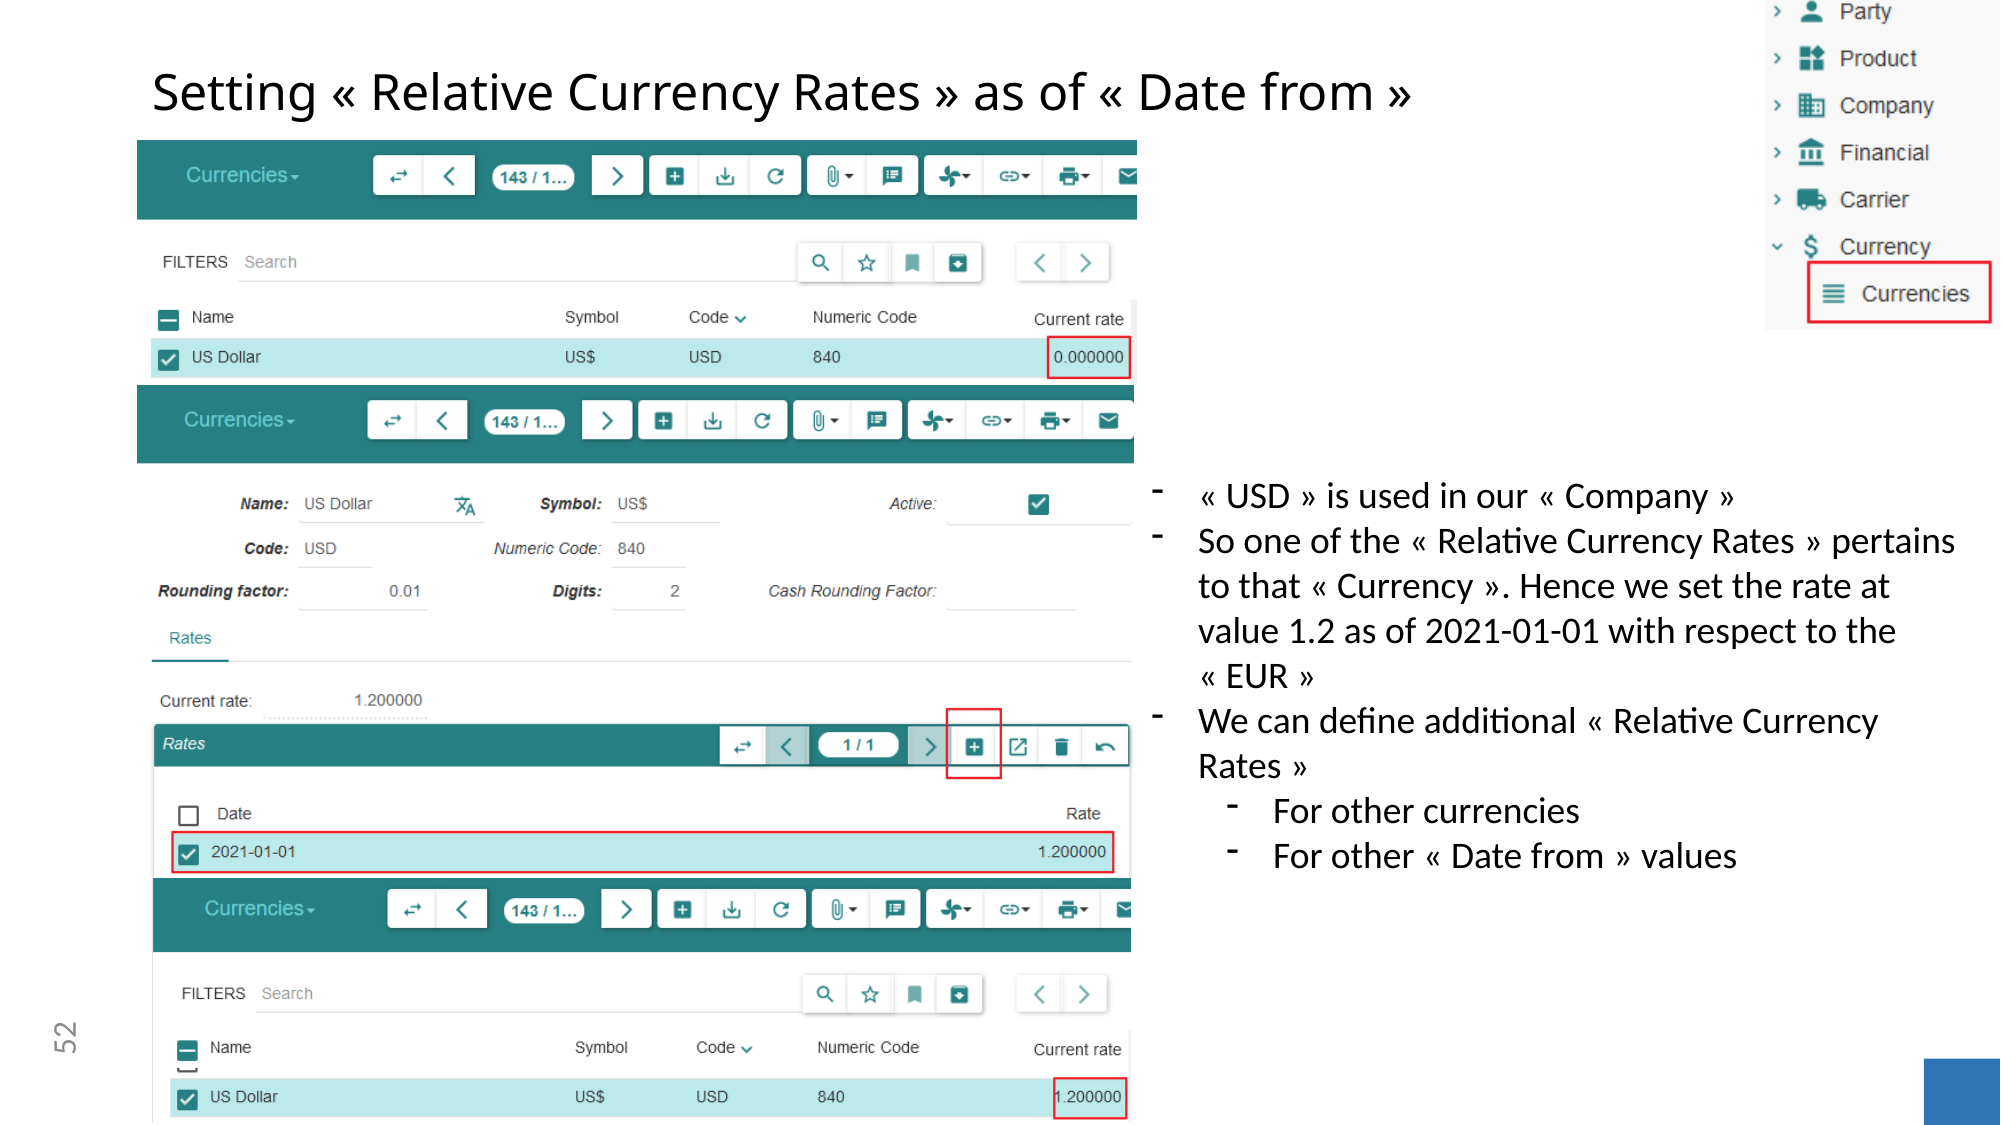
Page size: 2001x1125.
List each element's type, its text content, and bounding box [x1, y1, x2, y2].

picture [137, 140, 1137, 1123]
title Setting « Relative Currency Rates » as of « Date from » [137, 59, 1765, 136]
text_box « USD » is used in our « Company » So one of the « Relative Currency Rates » pertains to that « Currency ». Hence we set the rate at value 1.2 as of 2021-01-01 with respect to the « EUR » We can define additional « Relative Currency Rates » For other currencies For other « Date from » values [1136, 463, 1973, 884]
picture [1765, 0, 2000, 330]
slide_number 52 [32, 969, 93, 1108]
text_box [1923, 1058, 2000, 1125]
